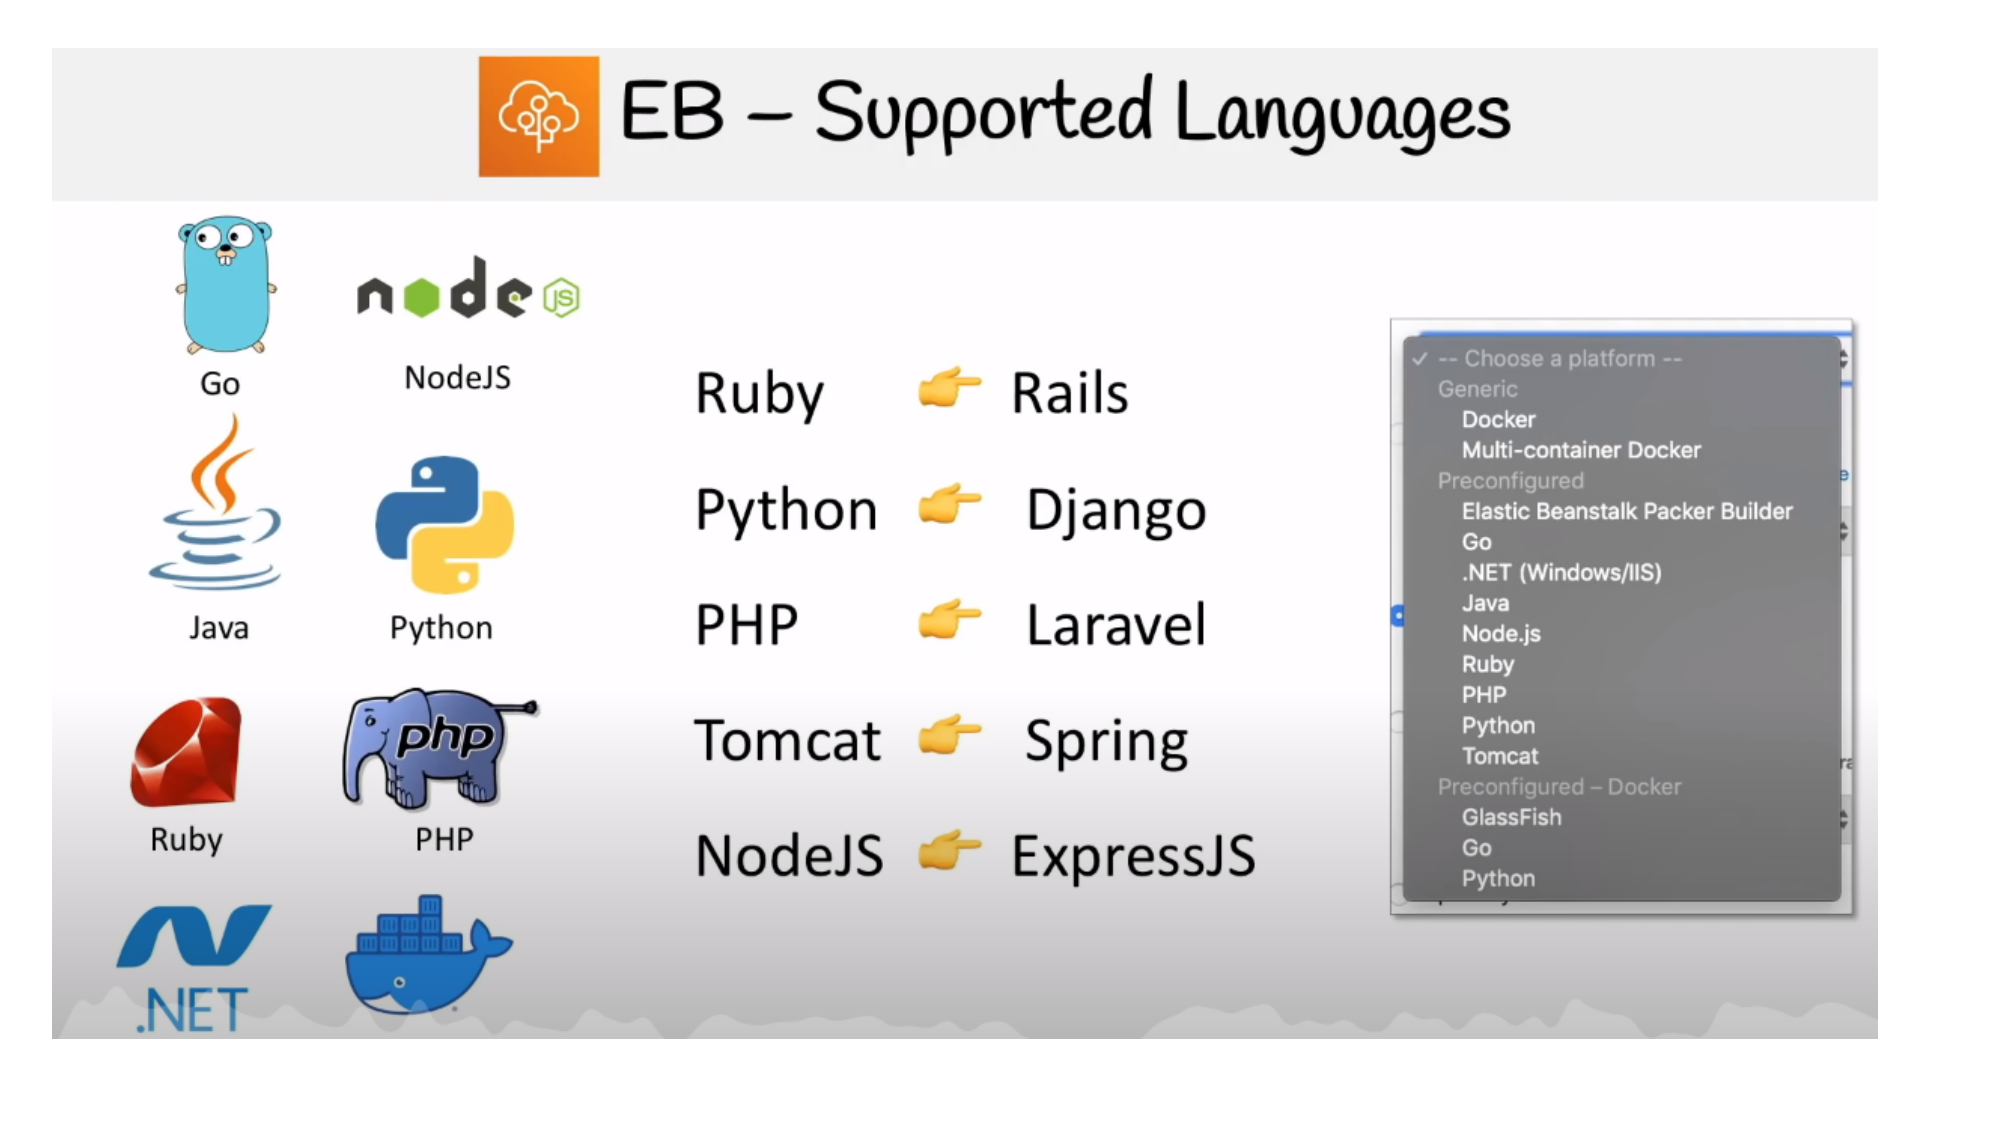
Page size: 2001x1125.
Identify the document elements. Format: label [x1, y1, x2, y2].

picture [51, 48, 1879, 1039]
